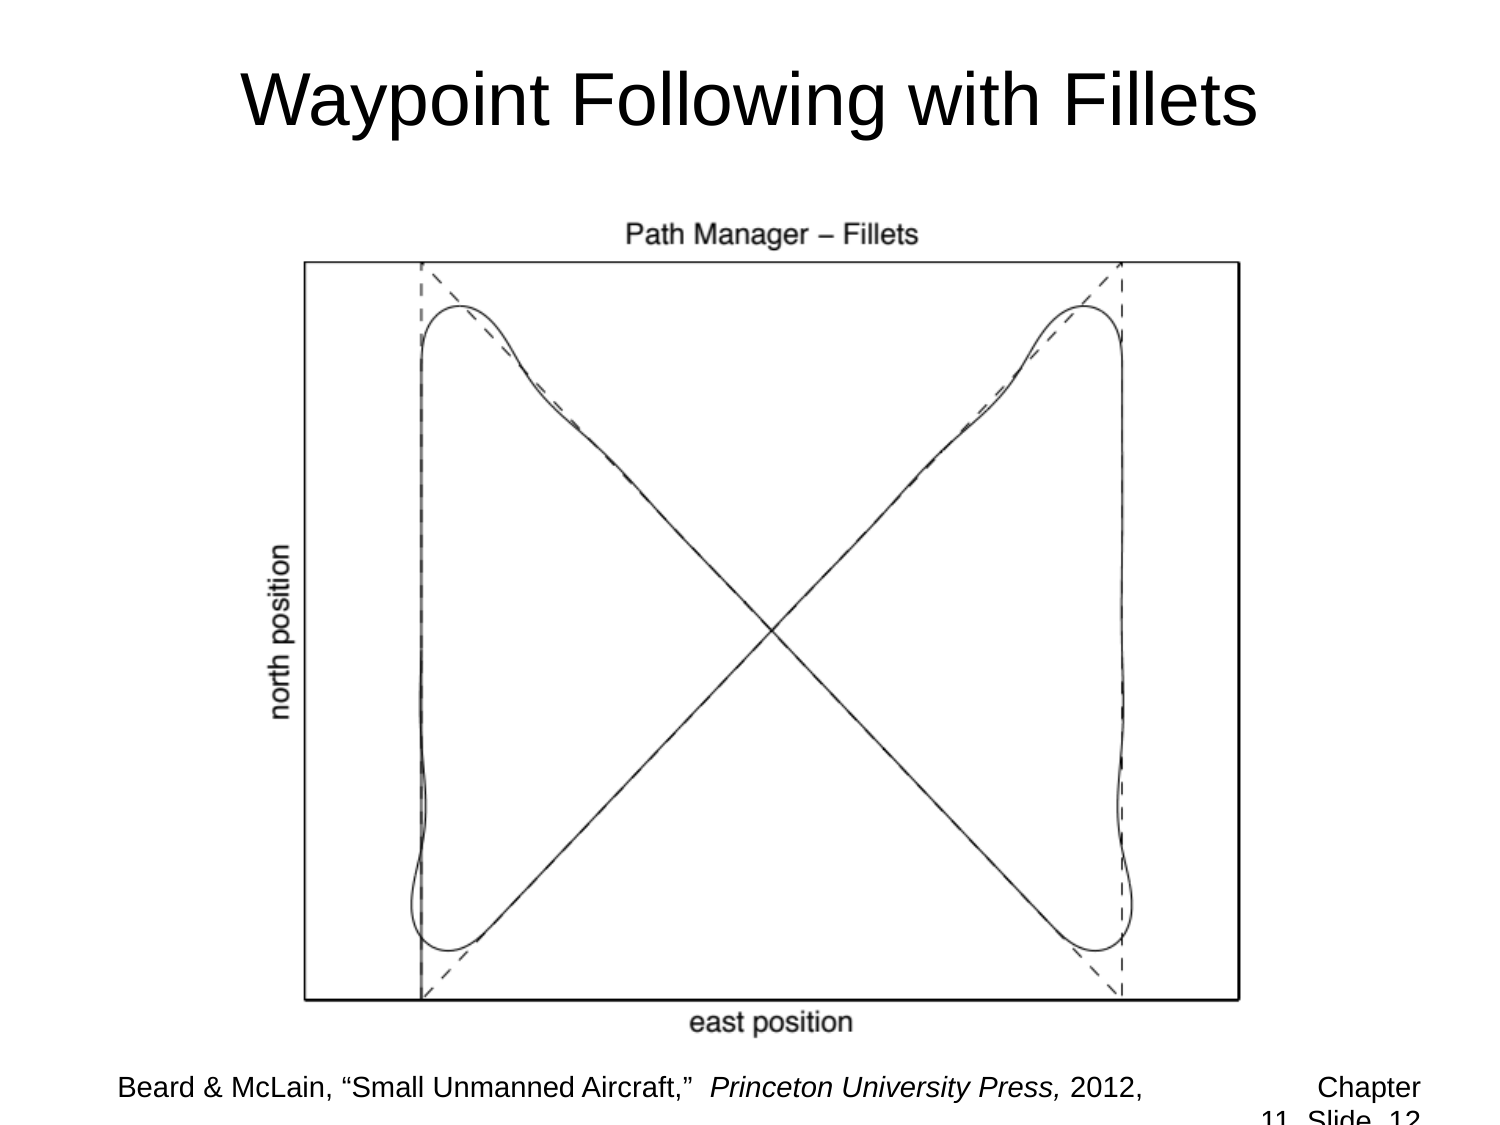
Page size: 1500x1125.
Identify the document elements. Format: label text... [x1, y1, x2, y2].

picture [257, 205, 1244, 1040]
title Waypoint Following with Fillets [74, 34, 1426, 157]
